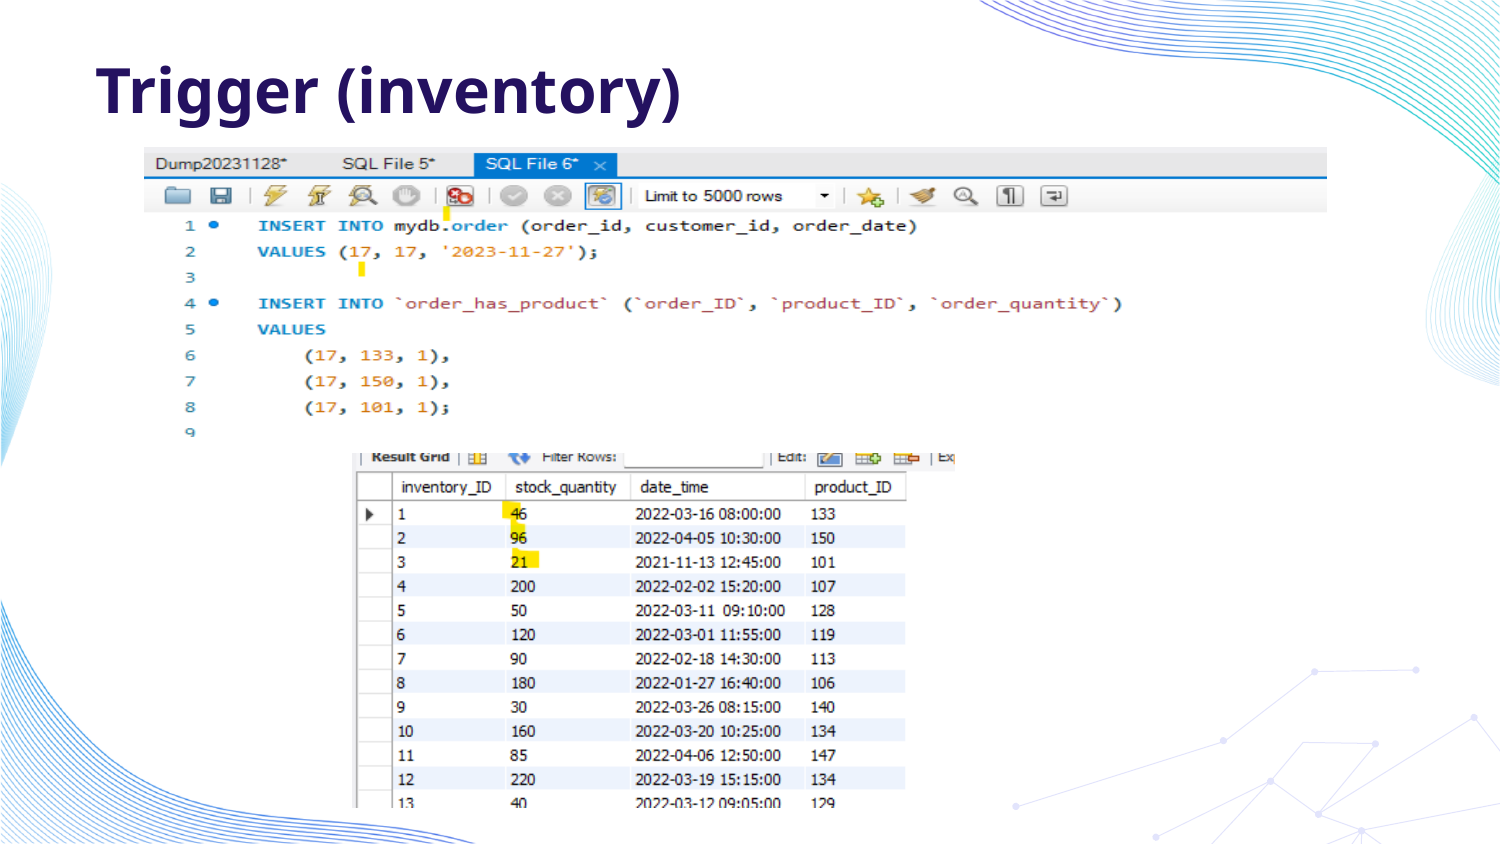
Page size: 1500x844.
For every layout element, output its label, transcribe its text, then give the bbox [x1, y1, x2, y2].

text_box Trigger (inventory) [80, 36, 1345, 131]
picture [1, 1, 1499, 843]
